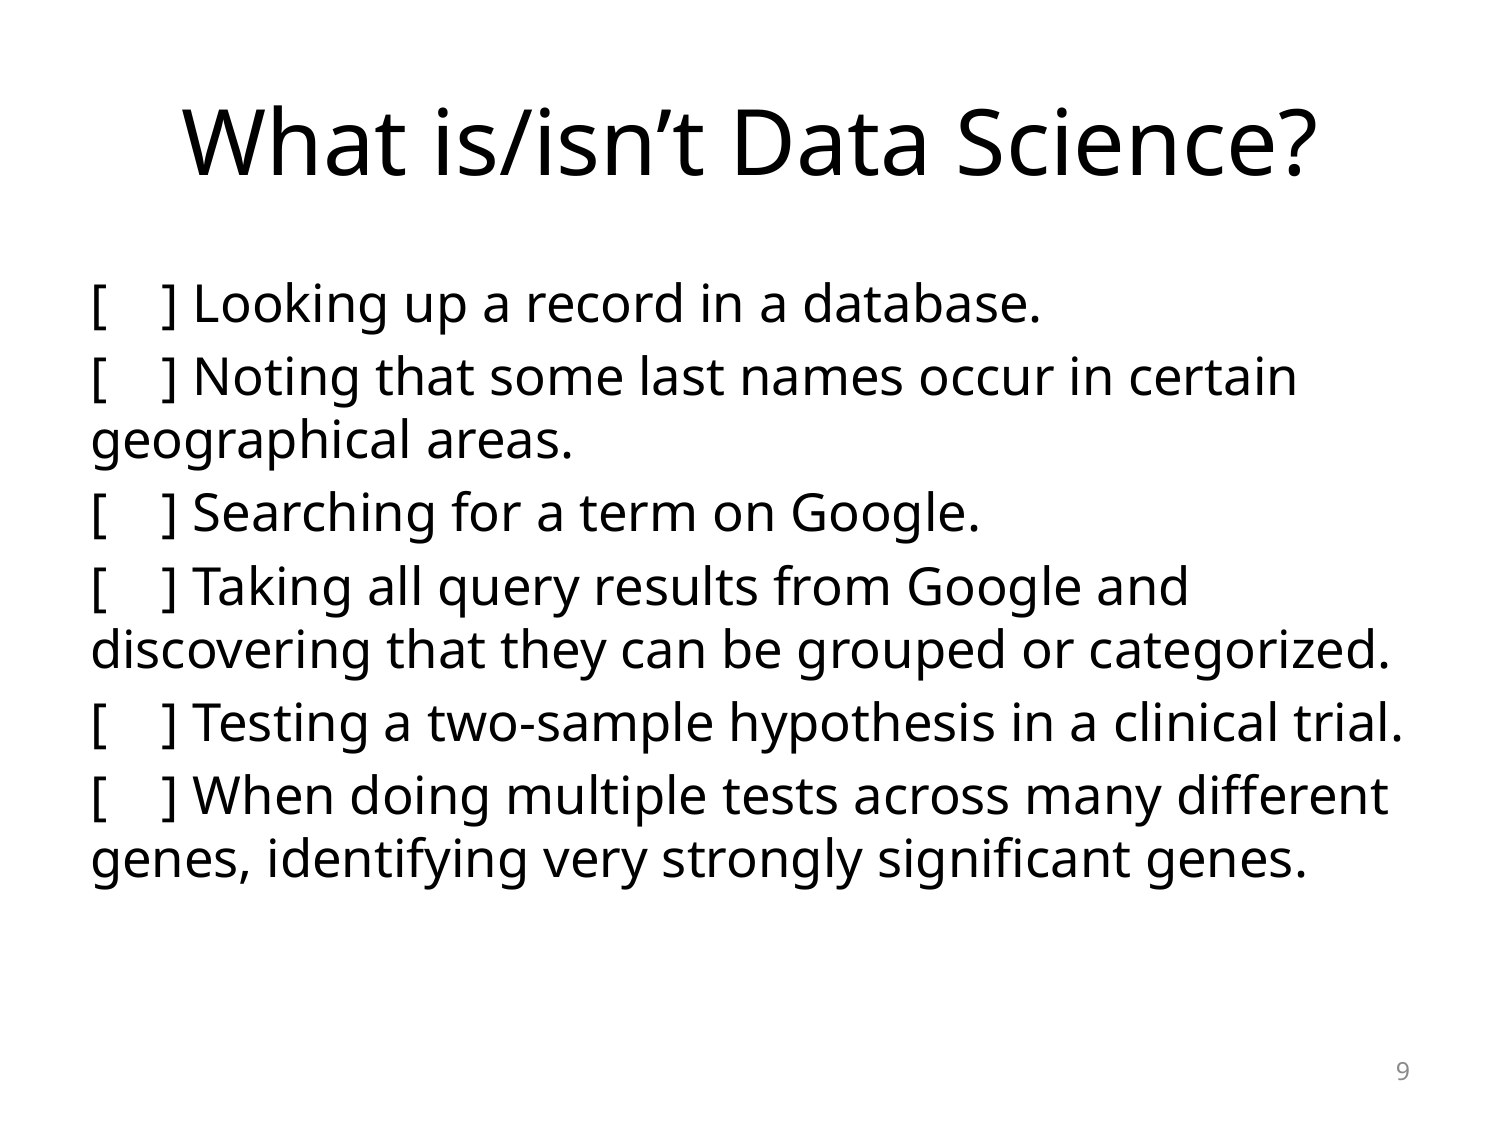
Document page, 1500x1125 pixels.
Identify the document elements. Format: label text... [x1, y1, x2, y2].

title What is/isn’t Data Science? [75, 45, 1425, 233]
slide_number 9 [1074, 1042, 1425, 1103]
list [ ] Looking up a record in a database. [ ] Noting that some last names occur in certain geographical areas. [ ] Searching for a term on Google. [ ] Taking all query results from Google and discovering that they can be grouped or categorized. [ ] Testing a two-sample hypothesis in a clinical trial. [ ] When doing multiple tests across many different genes, identifying very strongly significant genes. [75, 262, 1425, 1005]
